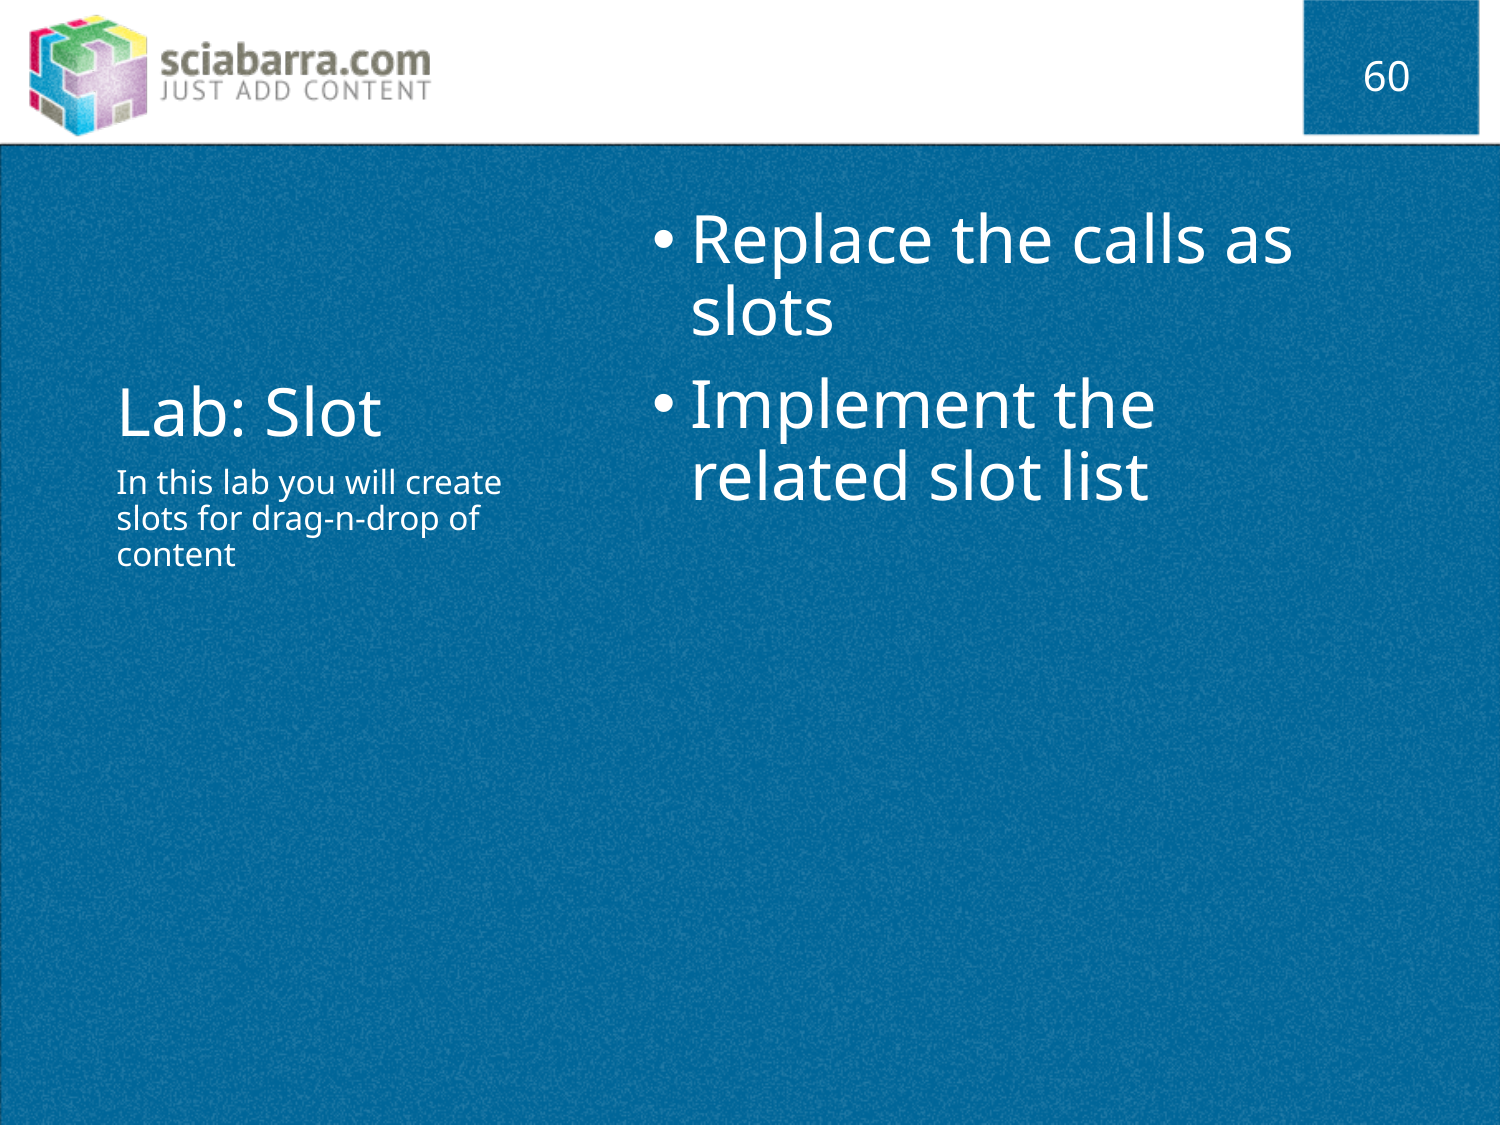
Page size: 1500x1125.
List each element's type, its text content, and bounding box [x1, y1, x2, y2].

slide_number 60 [1312, 42, 1462, 102]
list Replace the calls as slots Implement the related slot list [637, 198, 1398, 1084]
list In this lab you will create slots for drag-n-drop of content [101, 458, 586, 1084]
picture [0, 0, 1500, 151]
title Lab: Slot [101, 195, 586, 458]
